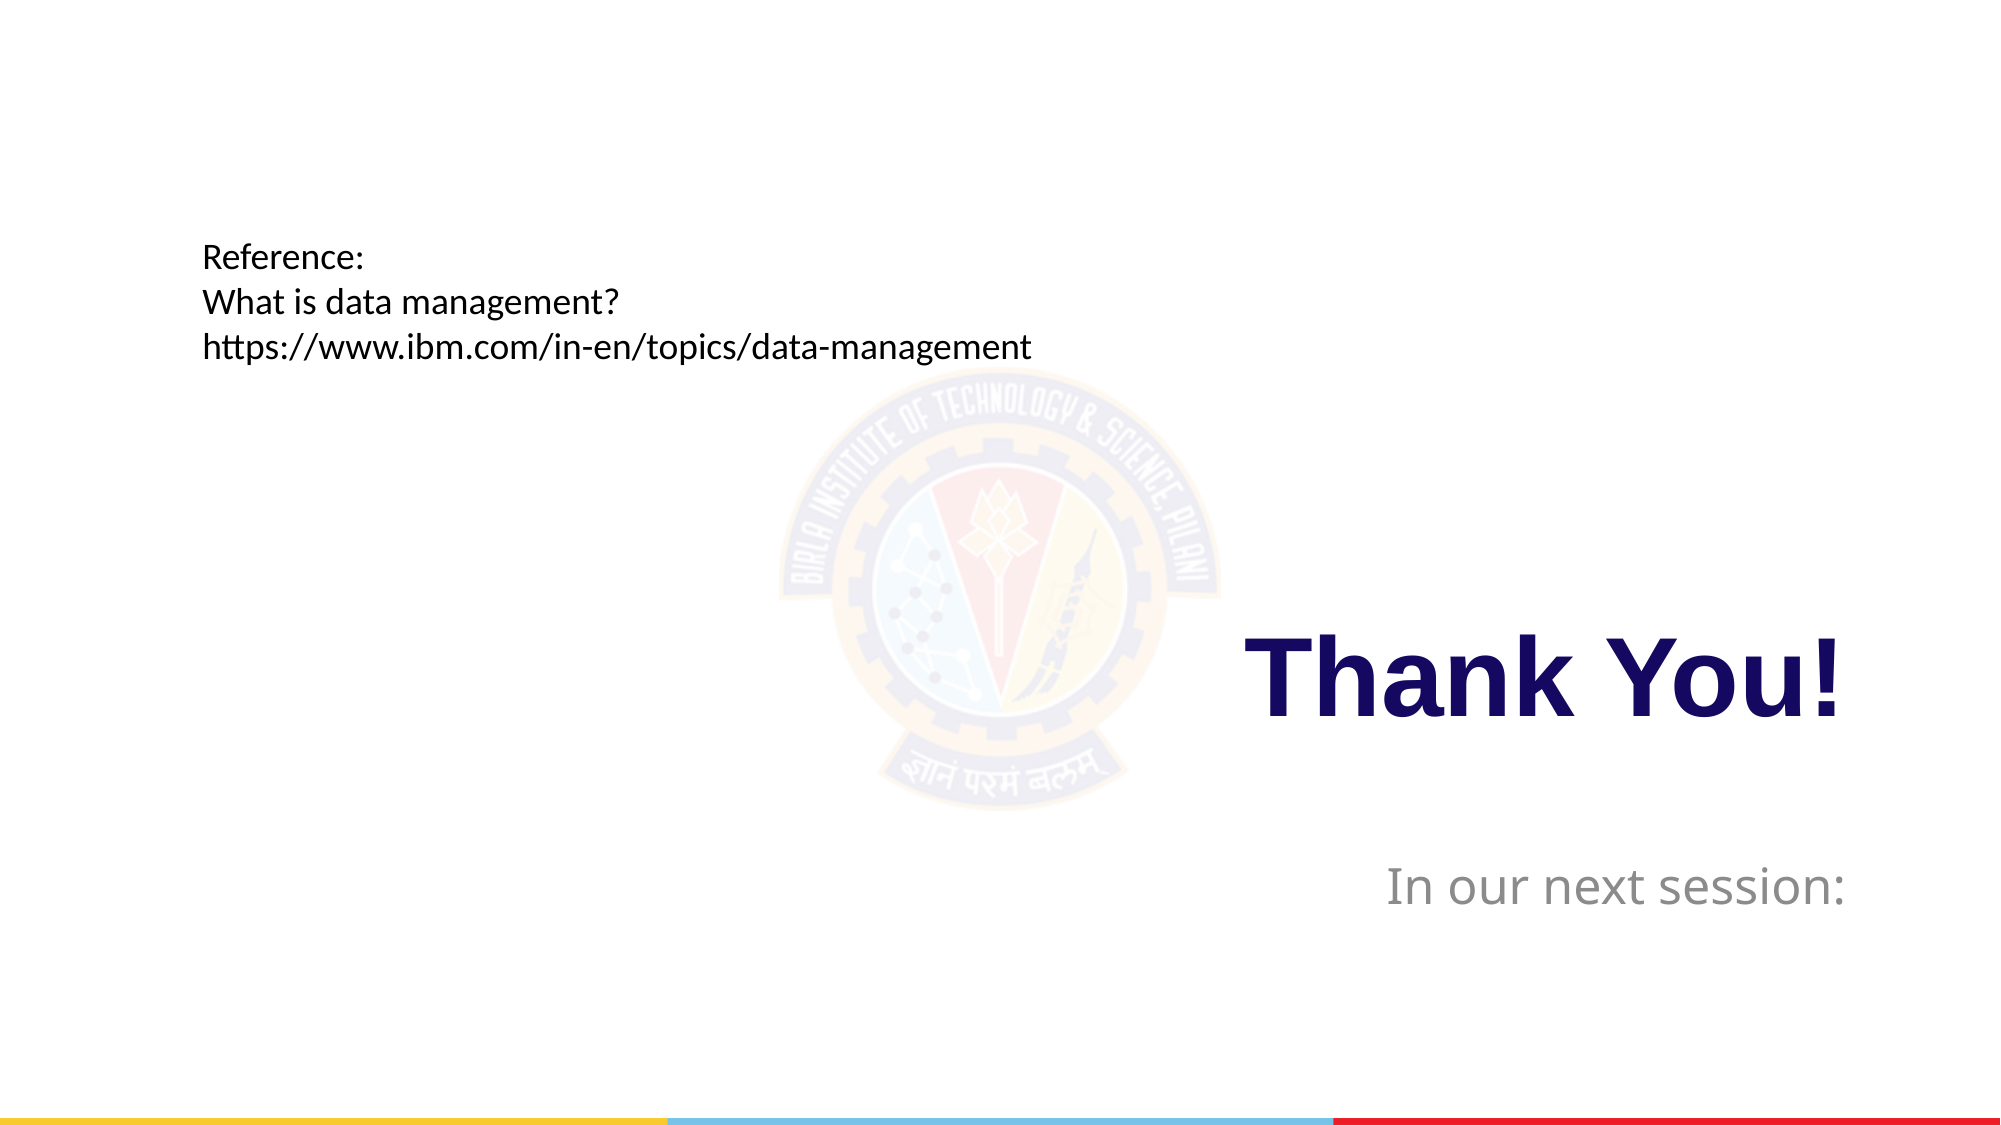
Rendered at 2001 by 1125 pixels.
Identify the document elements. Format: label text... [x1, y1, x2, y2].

text_box Reference: What is data management? https://www.ibm.com/in-en/topics/data-management [187, 224, 1138, 375]
title Thank You! [136, 600, 1862, 749]
list In our next session: [136, 853, 1862, 1100]
picture [0, 1118, 2000, 1125]
